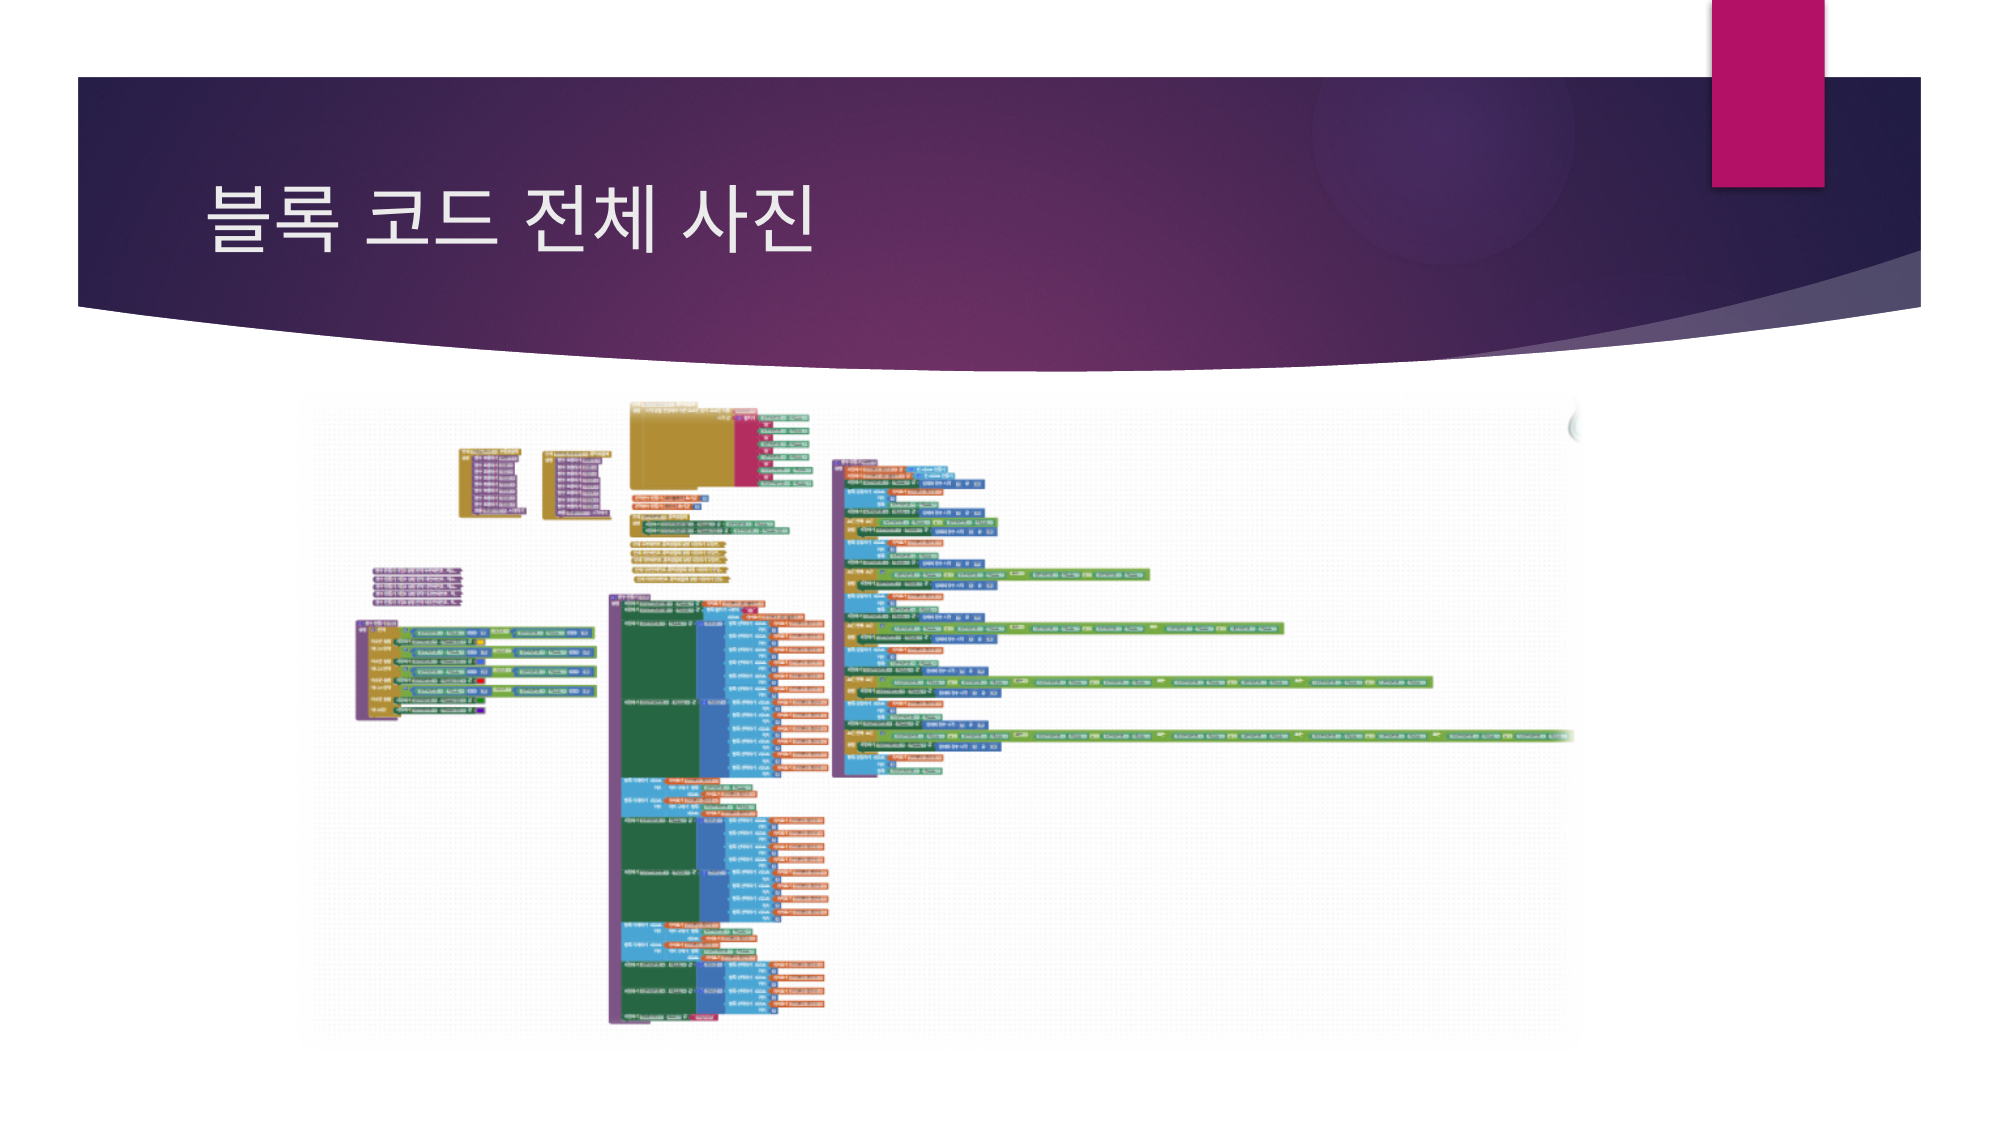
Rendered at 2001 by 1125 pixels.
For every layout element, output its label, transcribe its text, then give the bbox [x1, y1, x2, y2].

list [297, 390, 1585, 1053]
title 블록 코드 전체 사진 [189, 159, 1627, 276]
